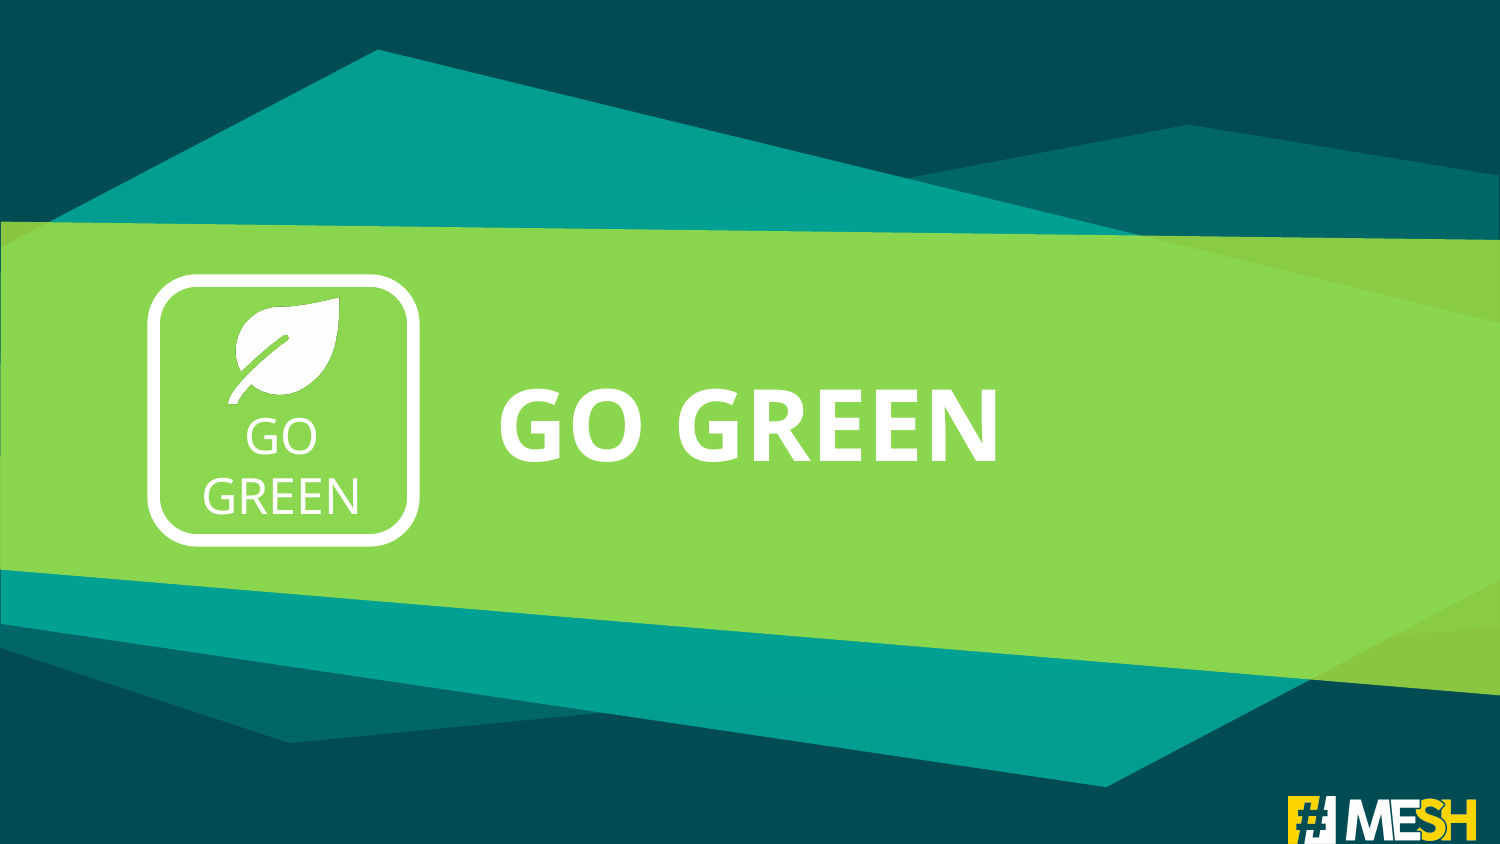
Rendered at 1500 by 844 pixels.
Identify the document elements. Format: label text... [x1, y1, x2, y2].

title GO GREEN [412, 326, 1218, 517]
text_box [168, 532, 399, 543]
text_box [151, 278, 204, 509]
picture [1287, 795, 1476, 844]
picture [208, 275, 359, 426]
text_box [362, 278, 416, 517]
text_box GO GREEN [153, 396, 411, 532]
